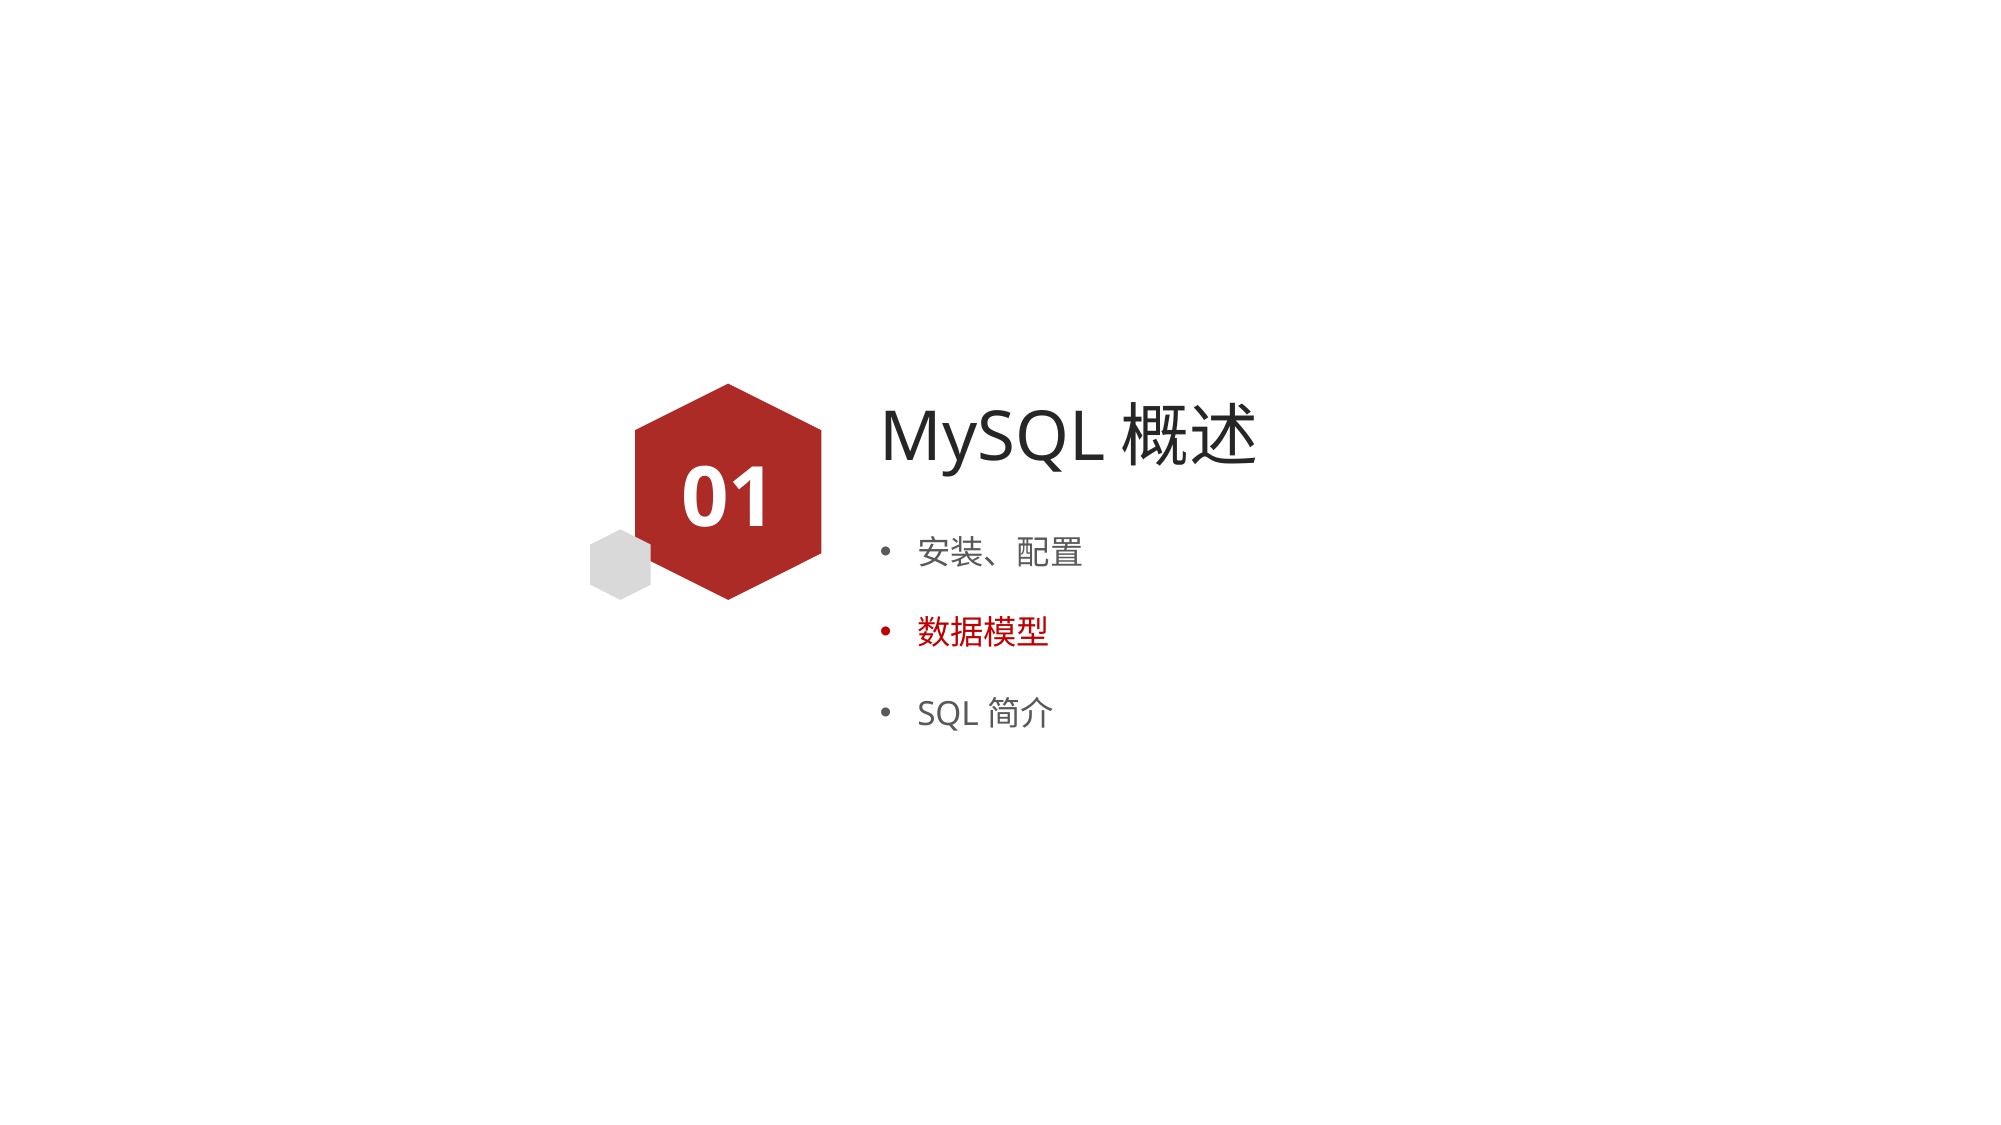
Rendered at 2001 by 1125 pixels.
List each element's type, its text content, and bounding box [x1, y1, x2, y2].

title MySQL概述 [864, 393, 1969, 484]
list 01 [636, 404, 822, 594]
list 安装、配置 数据模型 SQL简介 [864, 503, 1762, 837]
